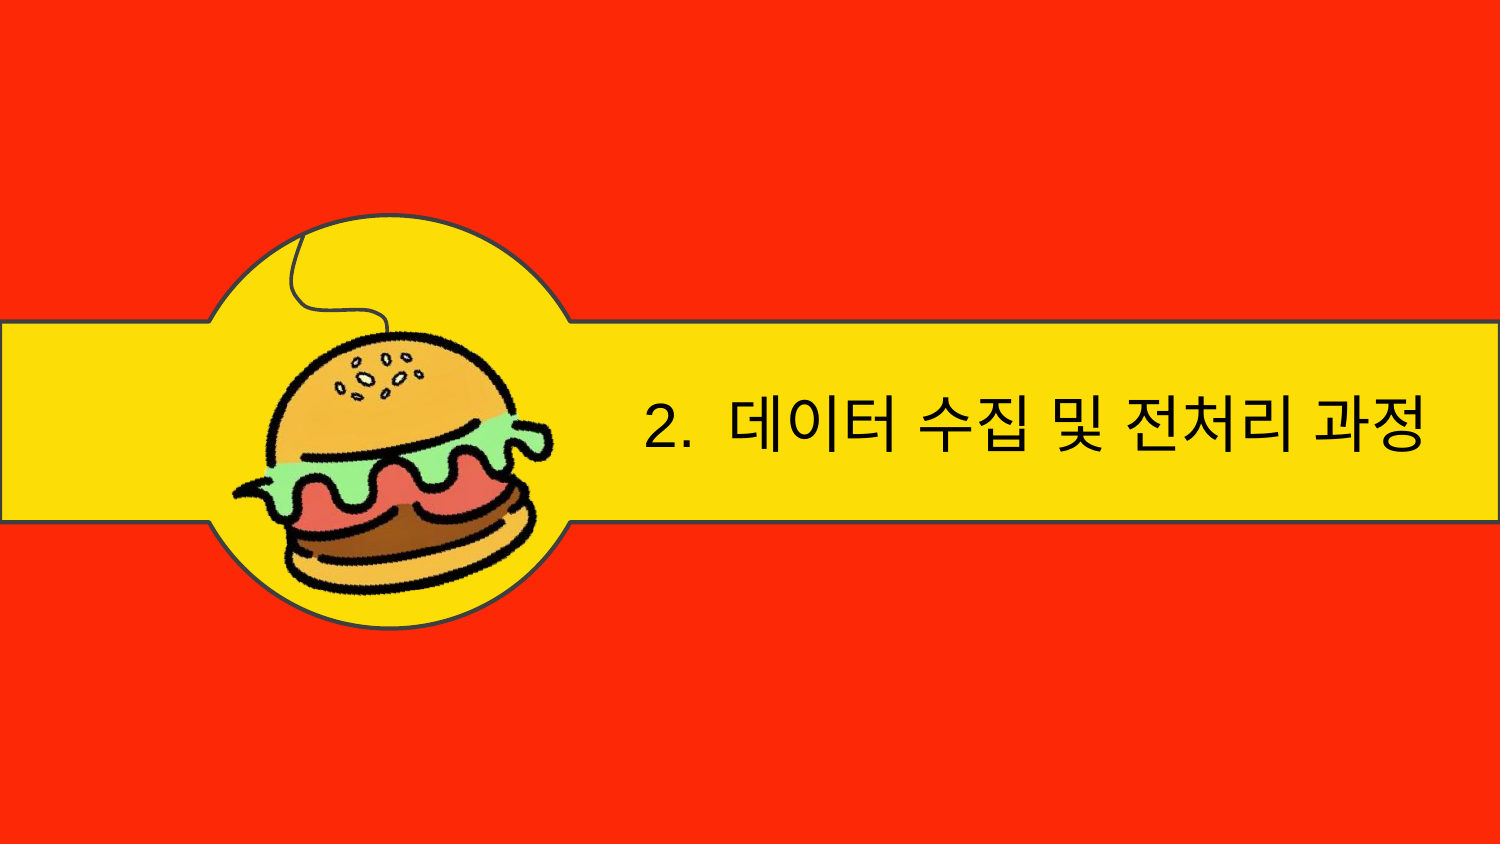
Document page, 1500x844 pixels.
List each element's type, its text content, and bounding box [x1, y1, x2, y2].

list 2. 데이터 수집 및 전처리 과정 [580, 323, 1493, 523]
picture [174, 248, 623, 696]
